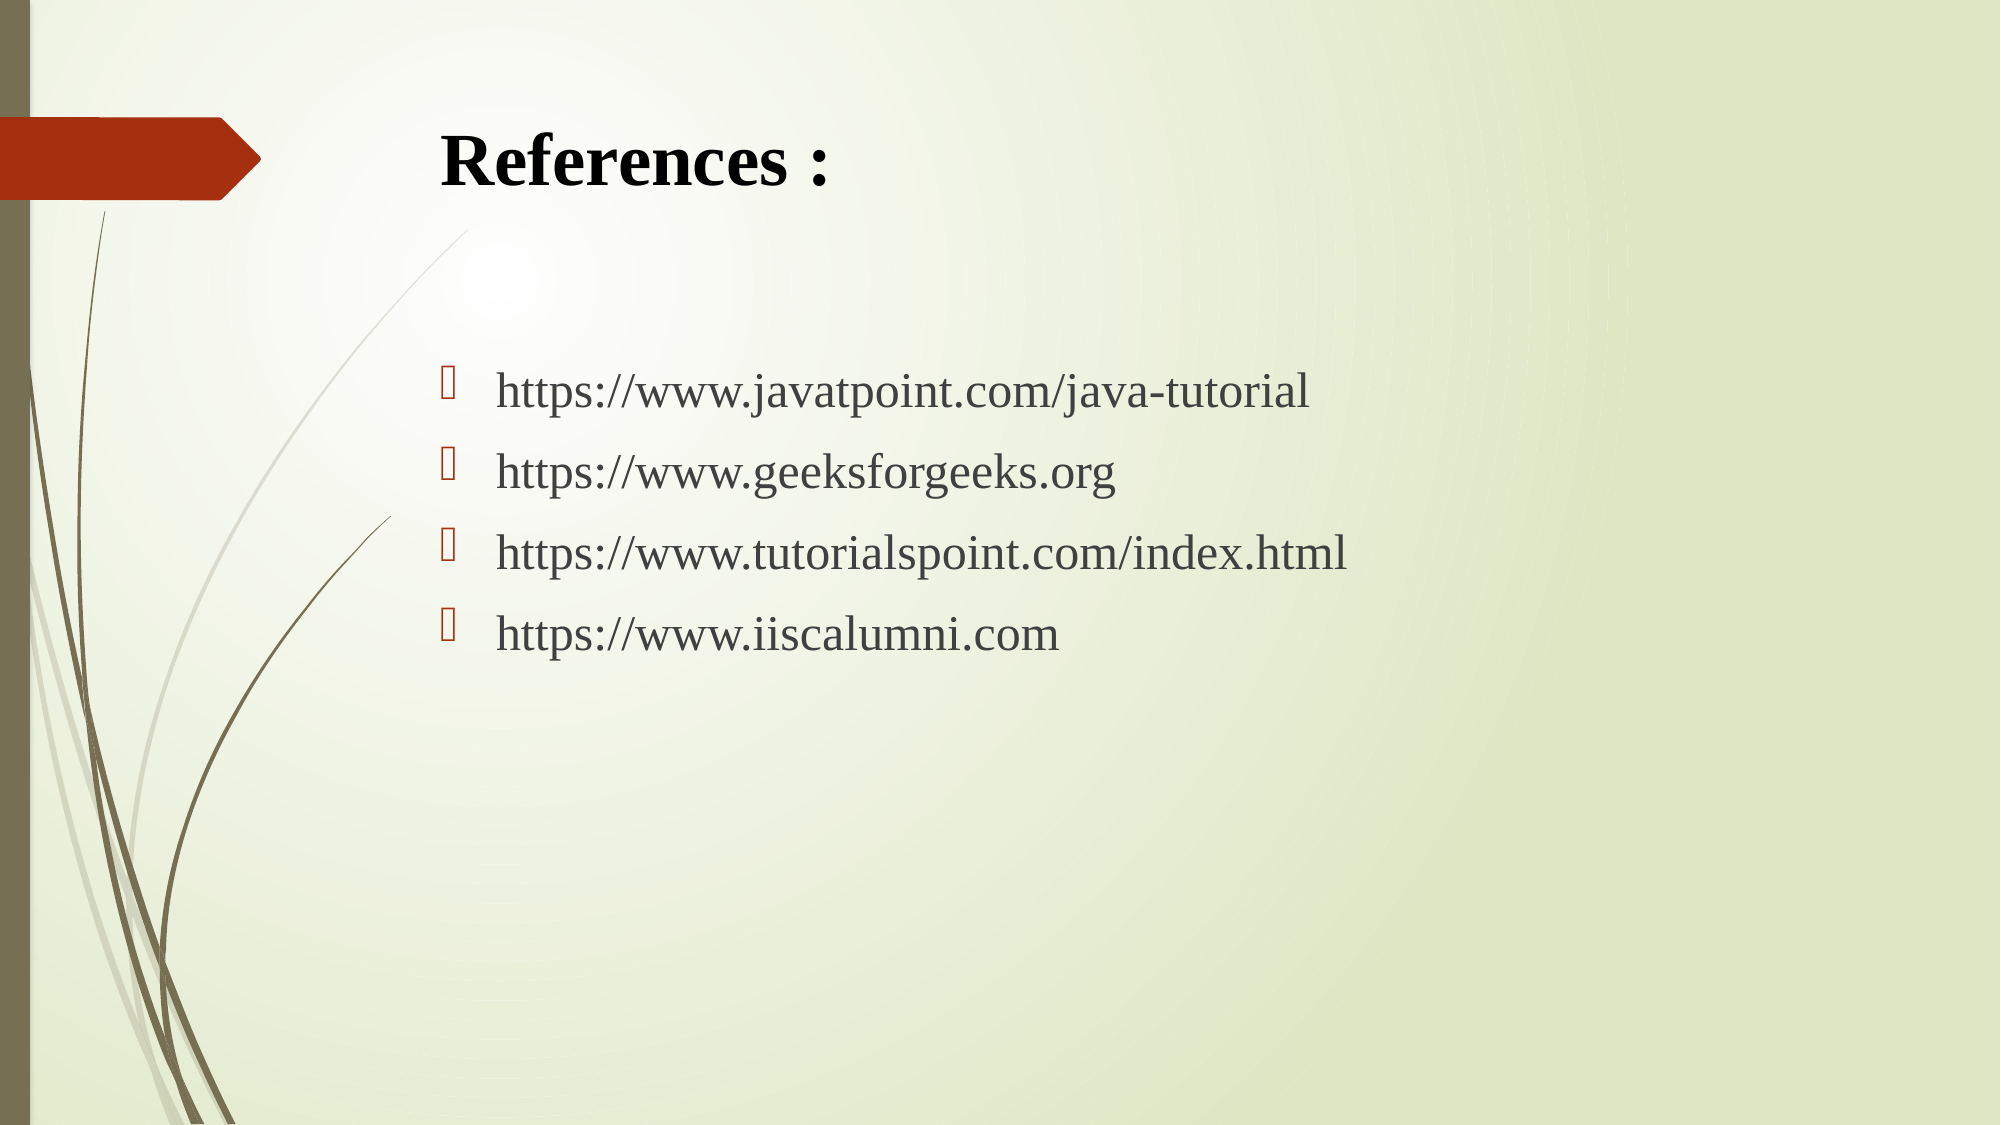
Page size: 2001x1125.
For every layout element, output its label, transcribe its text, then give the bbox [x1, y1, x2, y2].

list https://www.javatpoint.com/java-tutorial https://www.geeksforgeeks.org https://www.tutorialspoint.com/index.html https://www.iiscalumni.com [424, 350, 1888, 970]
title References : [425, 102, 1888, 313]
